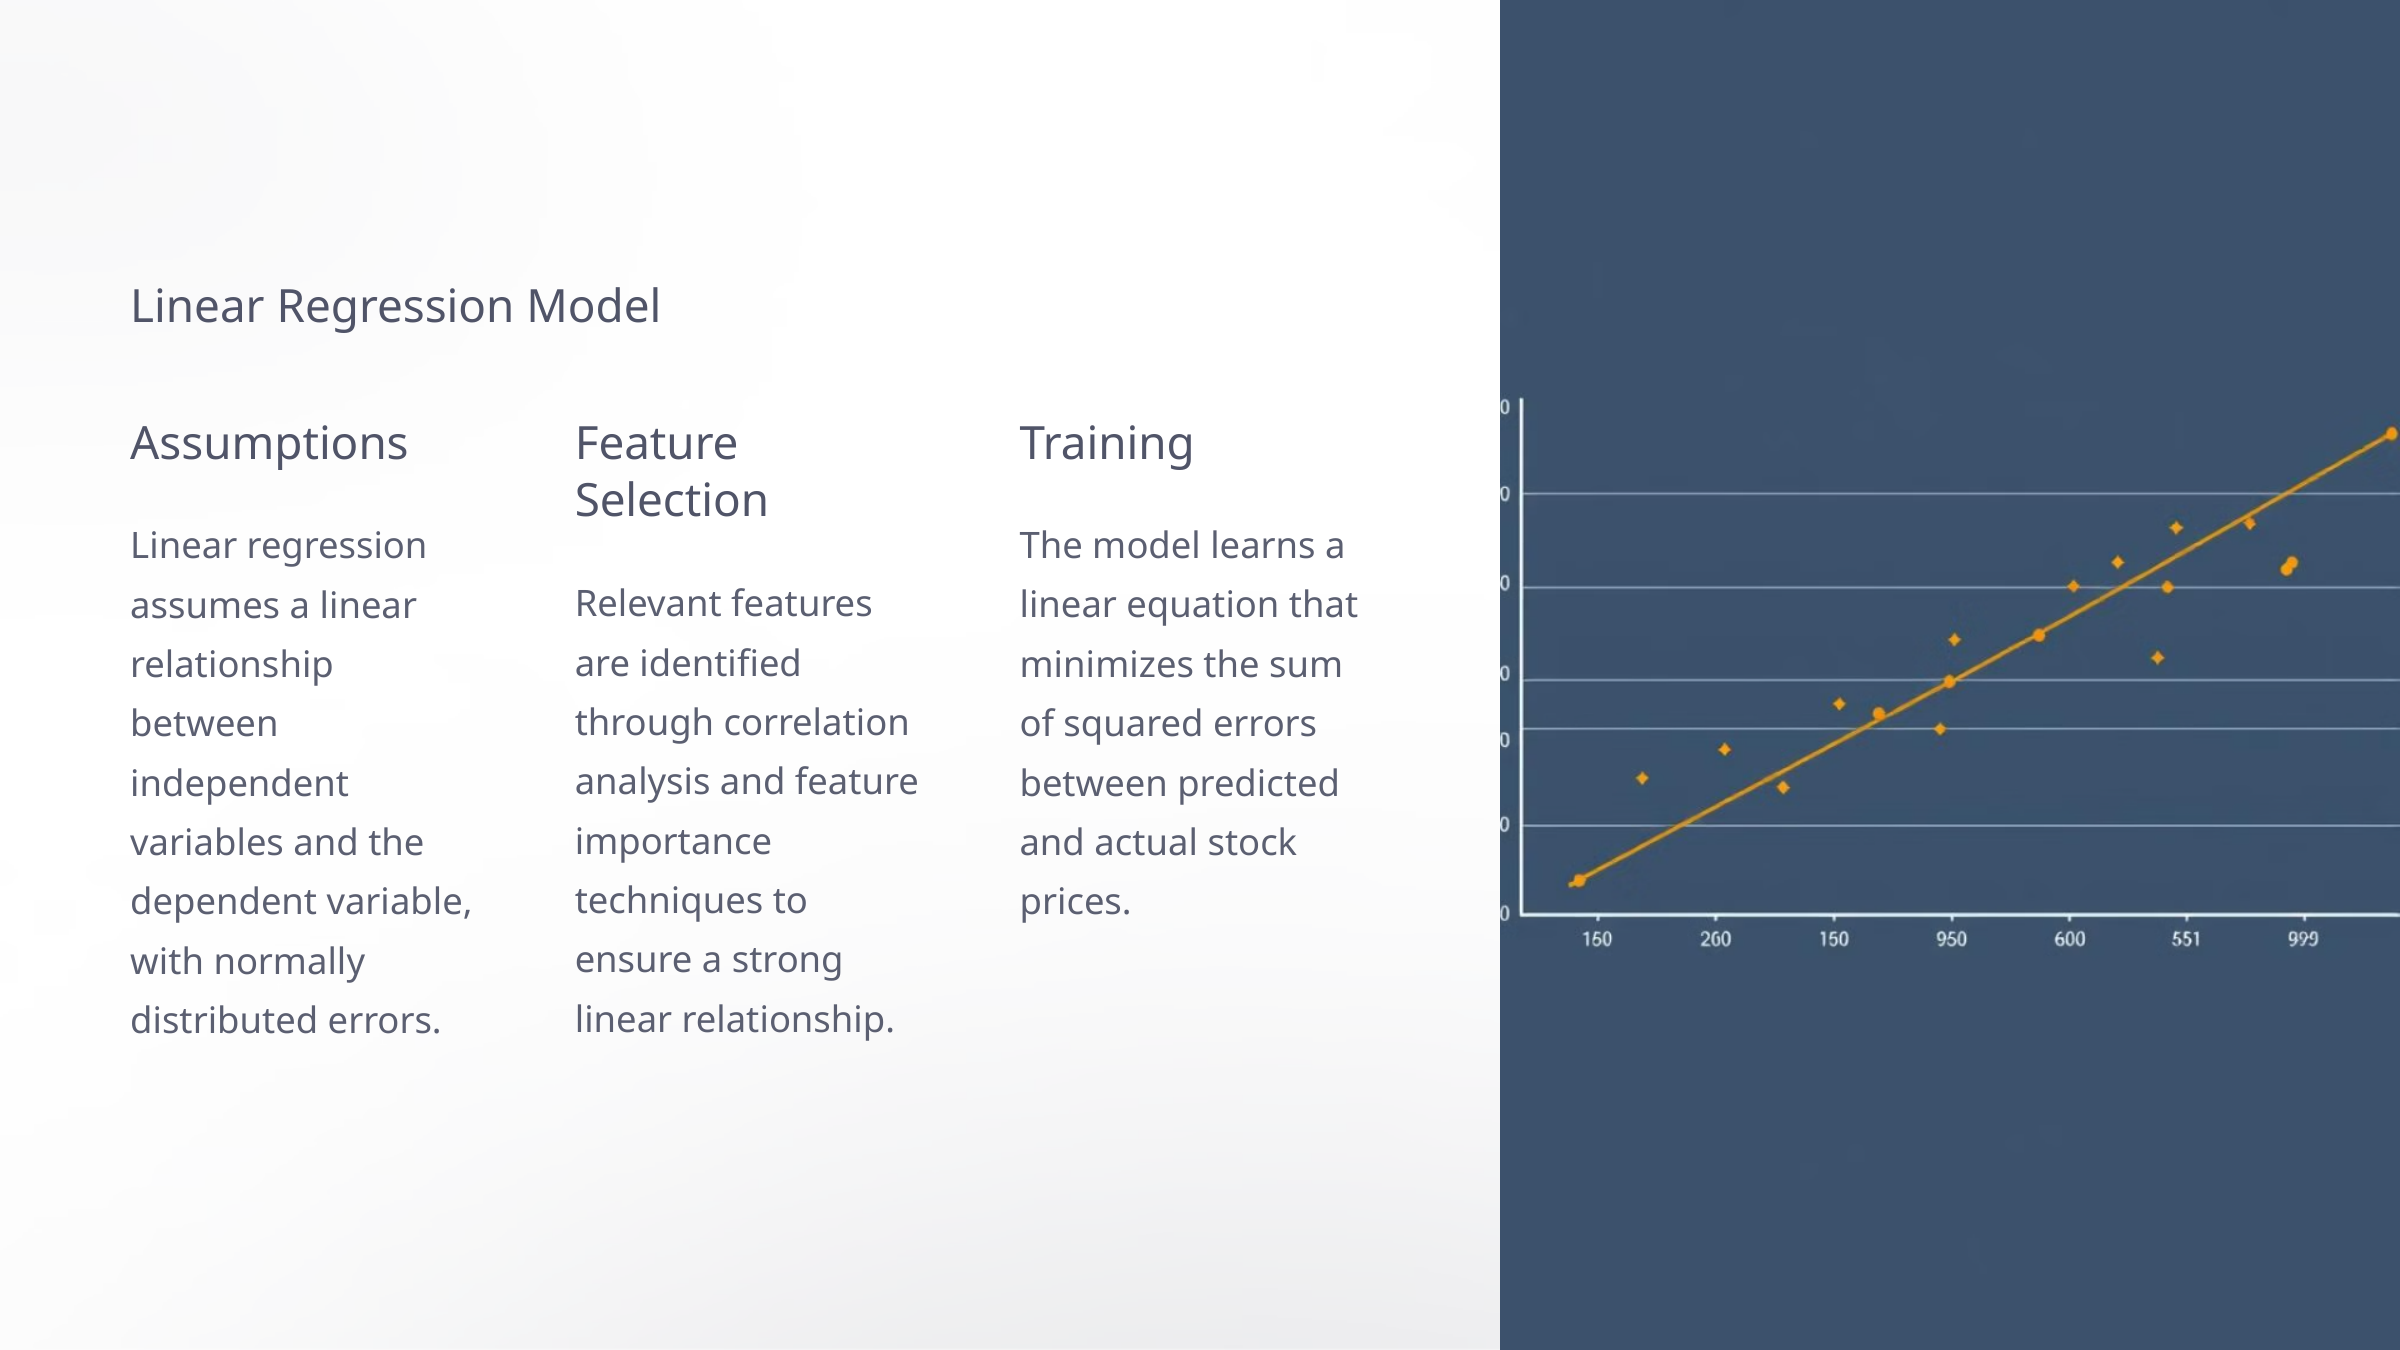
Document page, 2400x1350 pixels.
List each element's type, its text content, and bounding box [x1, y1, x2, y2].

text_box The model learns a linear equation that minimizes the sum of squared errors between predicted and actual stock prices. [1019, 506, 1373, 924]
picture [1499, 0, 2400, 1350]
text_box Feature Selection [574, 411, 928, 528]
text_box Linear regression assumes a linear relationship between independent variables and the dependent variable, with normally distributed errors. [130, 506, 483, 1043]
text_box Assumptions [130, 411, 483, 470]
text_box Linear Regression Model [130, 274, 667, 333]
text_box Training [1019, 411, 1373, 470]
text_box Relevant features are identified through correlation analysis and feature importance techniques to ensure a strong linear relationship. [574, 564, 928, 1041]
